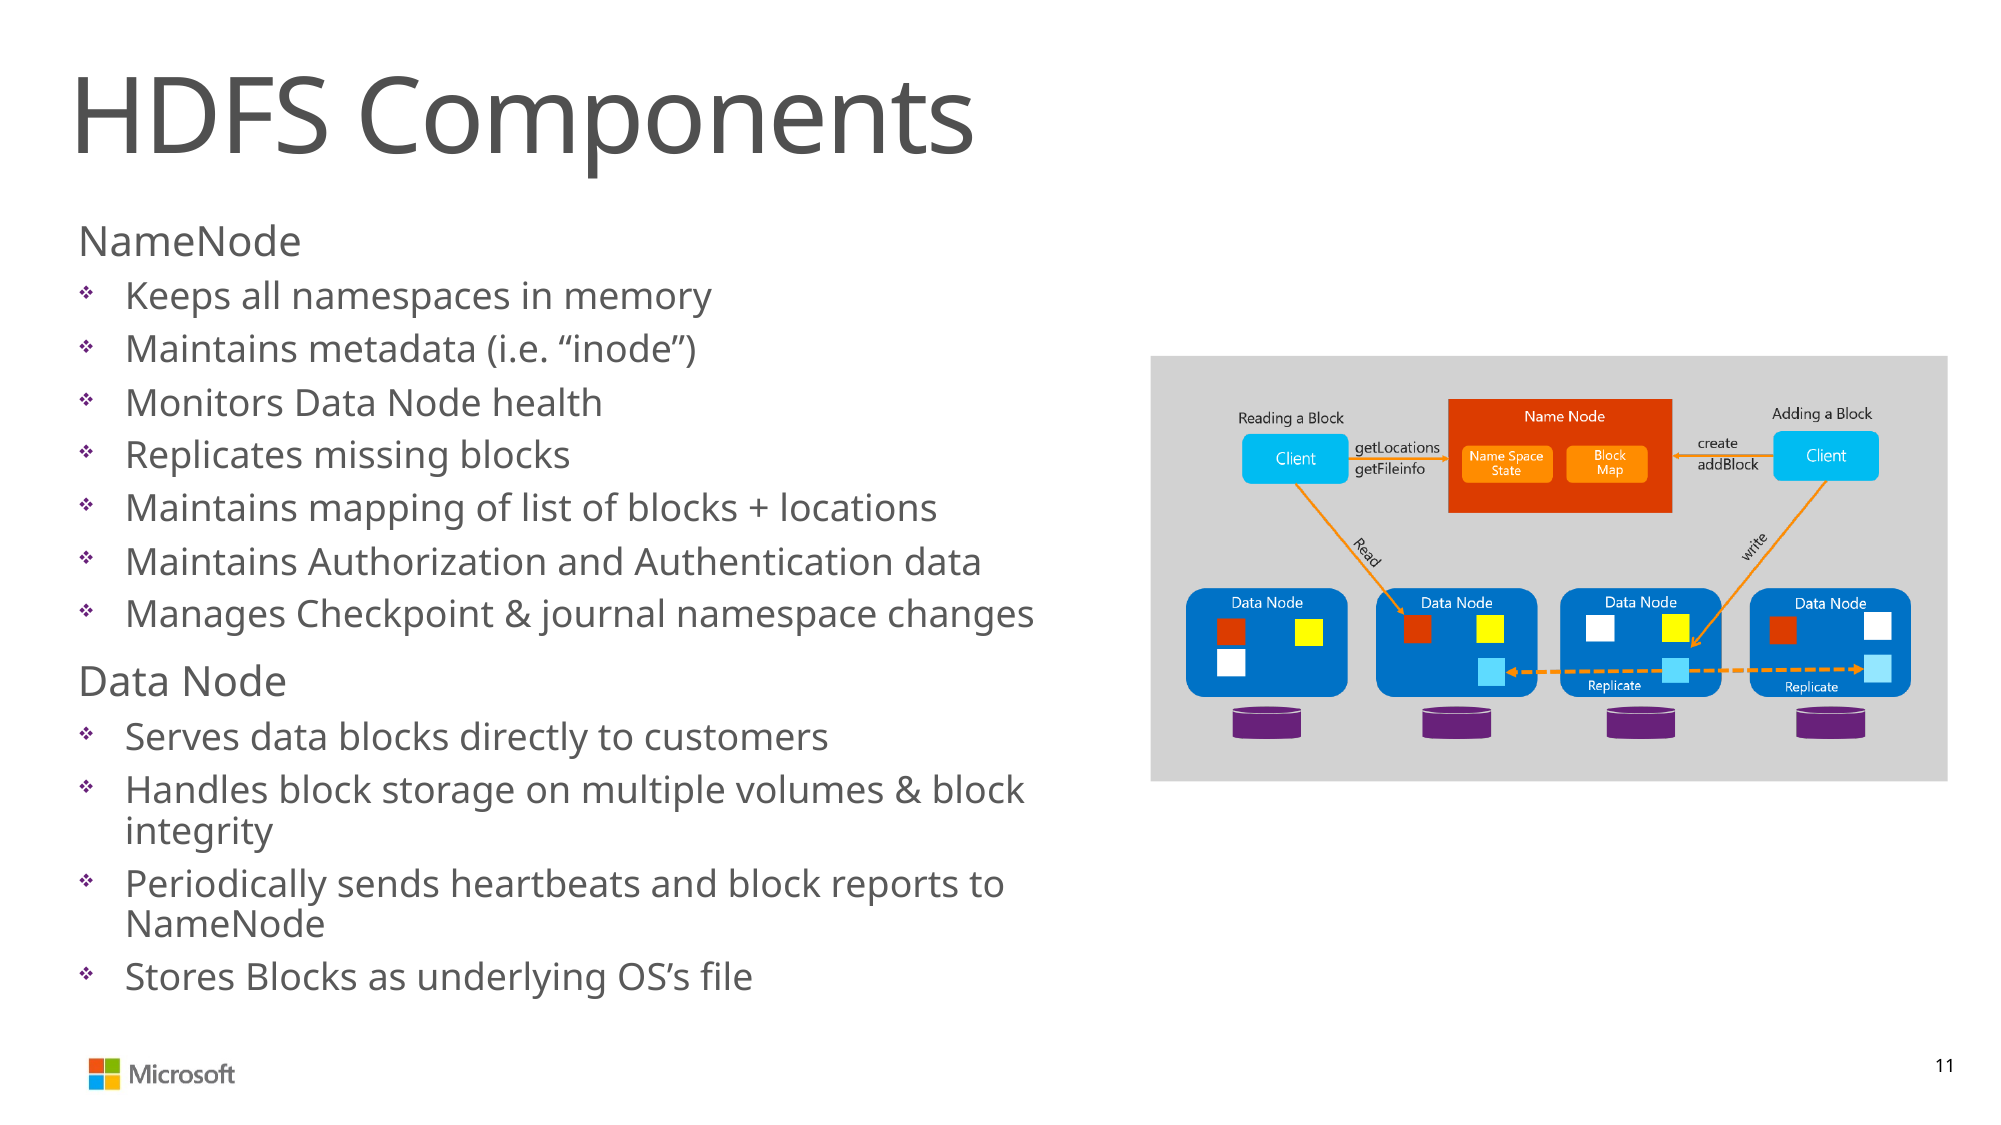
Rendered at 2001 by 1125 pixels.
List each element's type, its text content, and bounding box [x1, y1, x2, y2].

slide_number 11 [1864, 1056, 1956, 1078]
title HDFS Components [44, 47, 1956, 200]
picture [85, 1055, 240, 1095]
text_box NameNode Keeps all namespaces in memory Maintains metadata (i.e. “inode”) Monitors Data Node health Replicates missing blocks Maintains mapping of list of blocks + locations Maintains Authorization and Authentication data Manages Checkpoint & journal namespace changes Data Node Serves data blocks directly to customers Handles block storage on multiple volumes & block integrity Periodically sends heartbeats and block reports to NameNode Stores Blocks as underlying OS’s file [47, 196, 1168, 940]
text_box [1168, 355, 1948, 782]
picture [1185, 396, 1911, 739]
